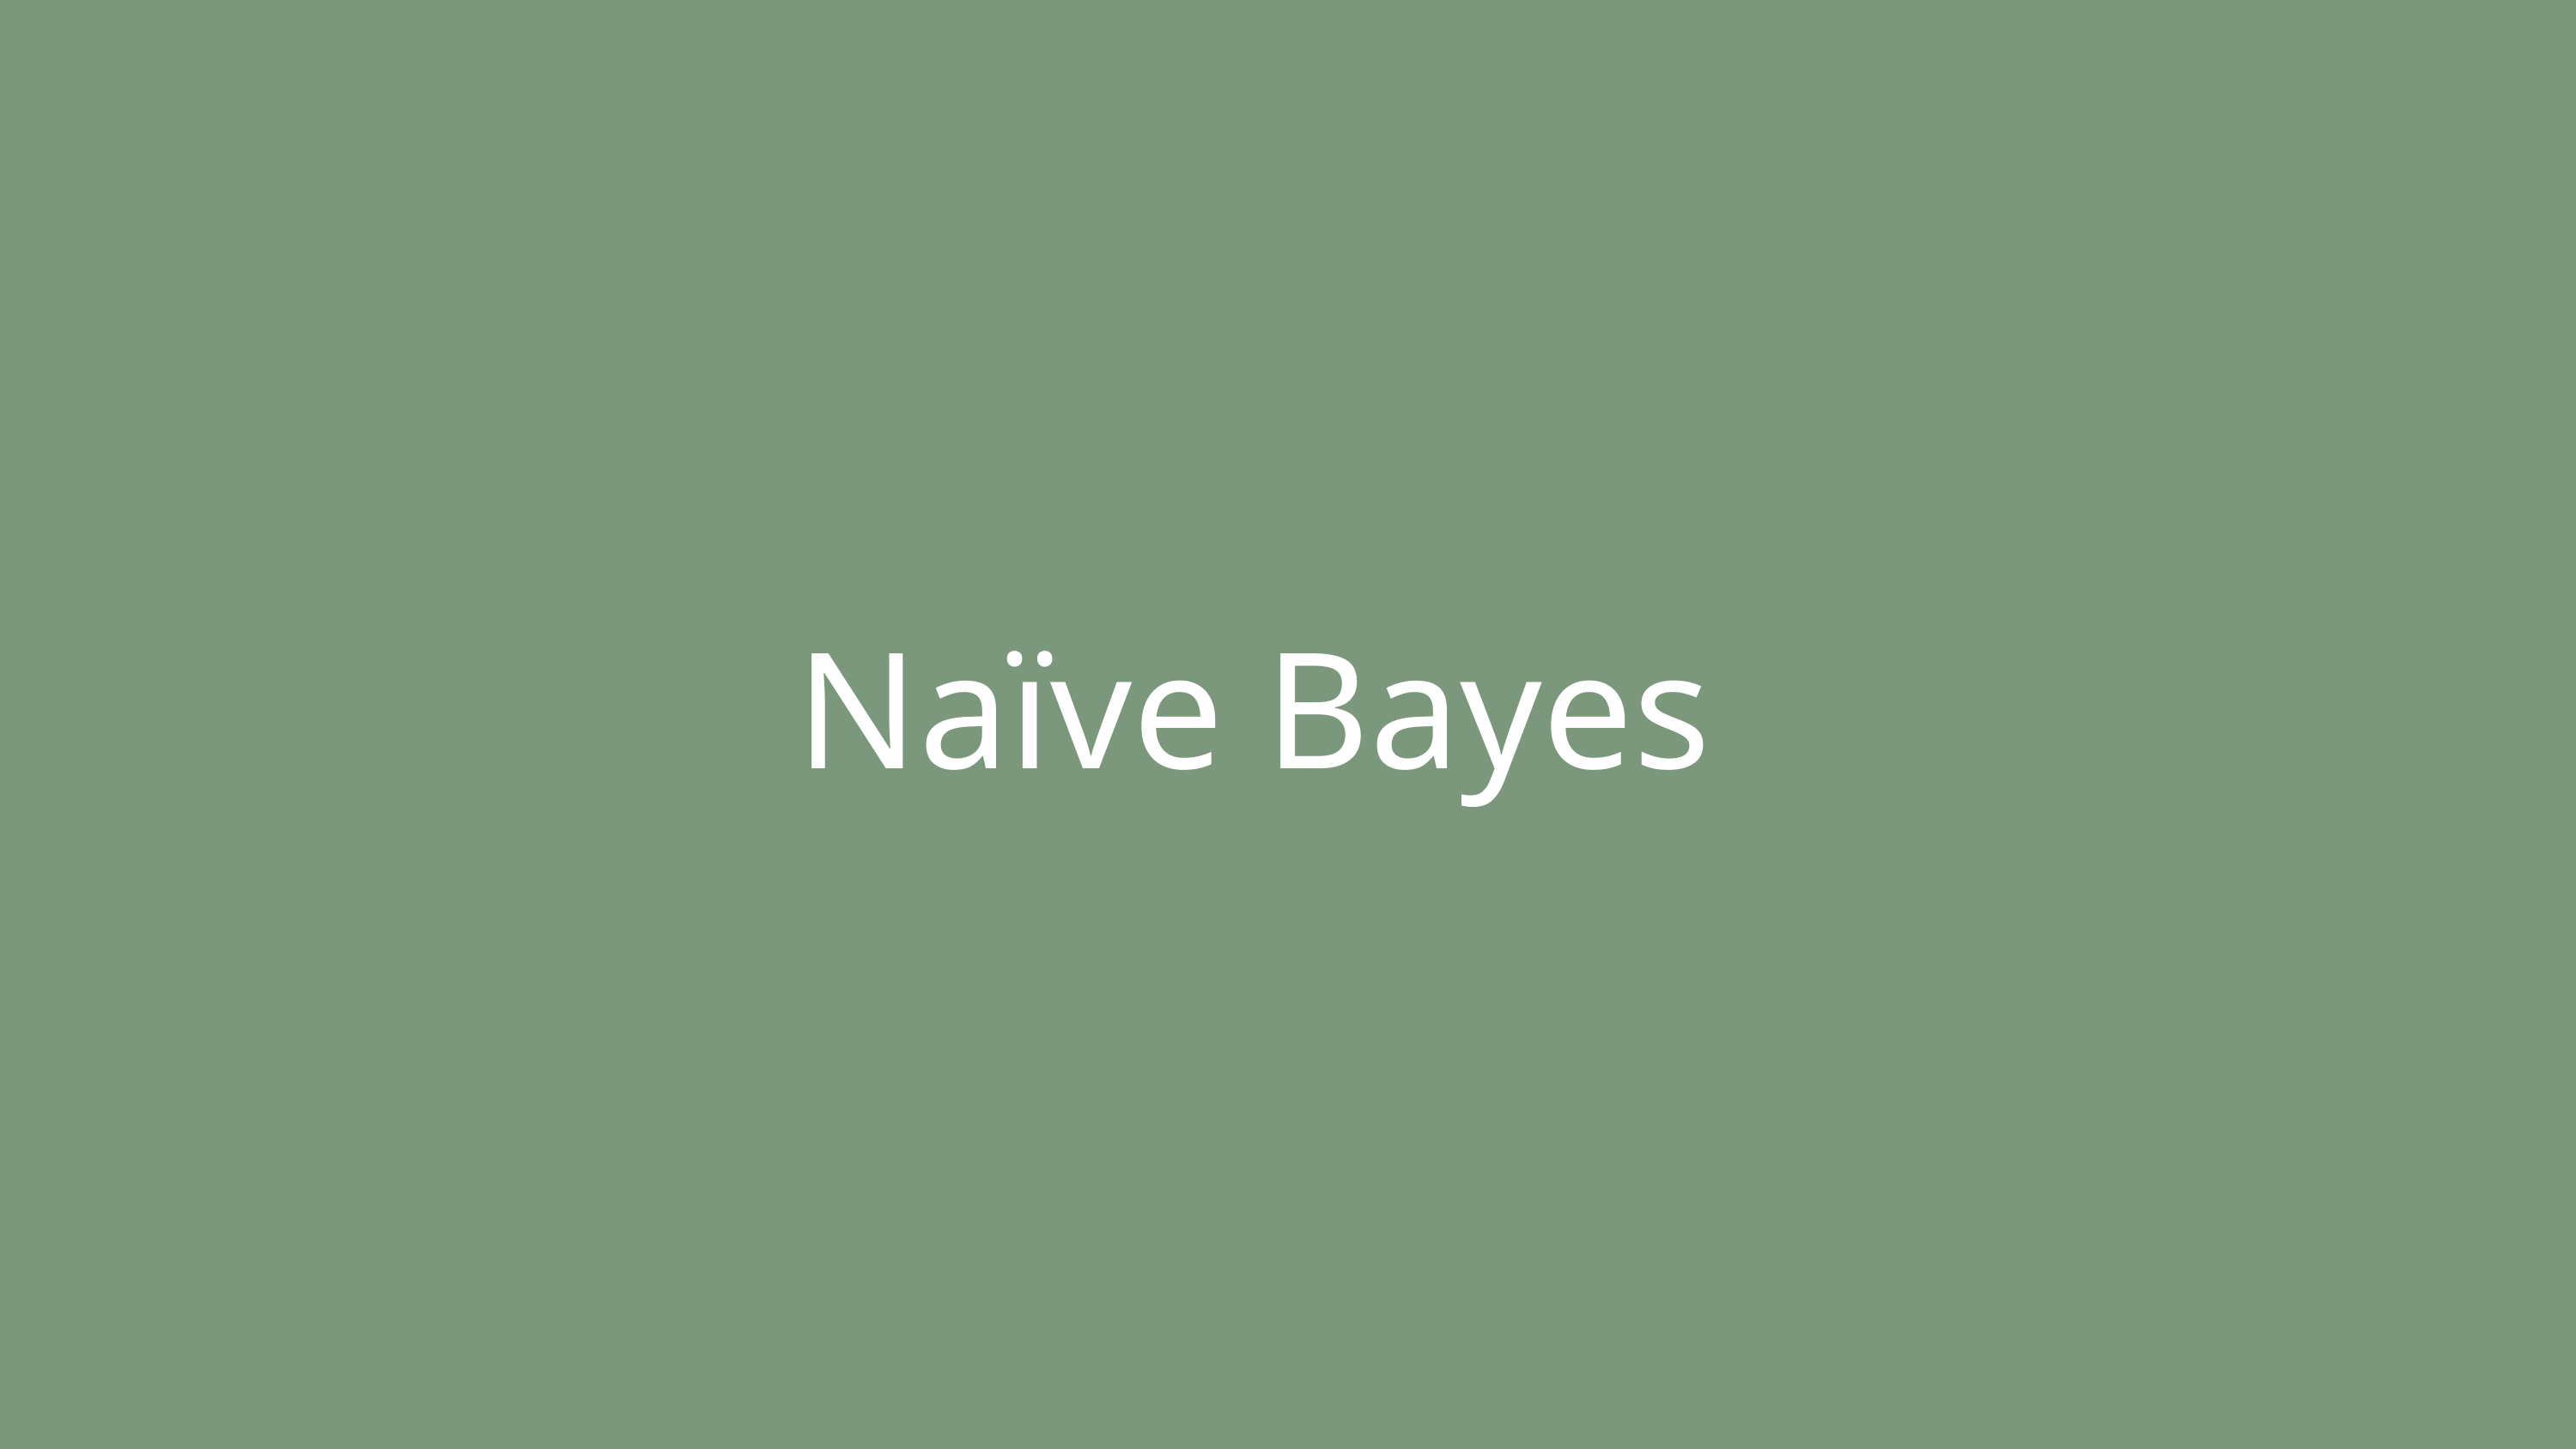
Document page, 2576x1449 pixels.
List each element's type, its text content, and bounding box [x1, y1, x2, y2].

text_box Naïve Bayes [796, 607, 1780, 801]
